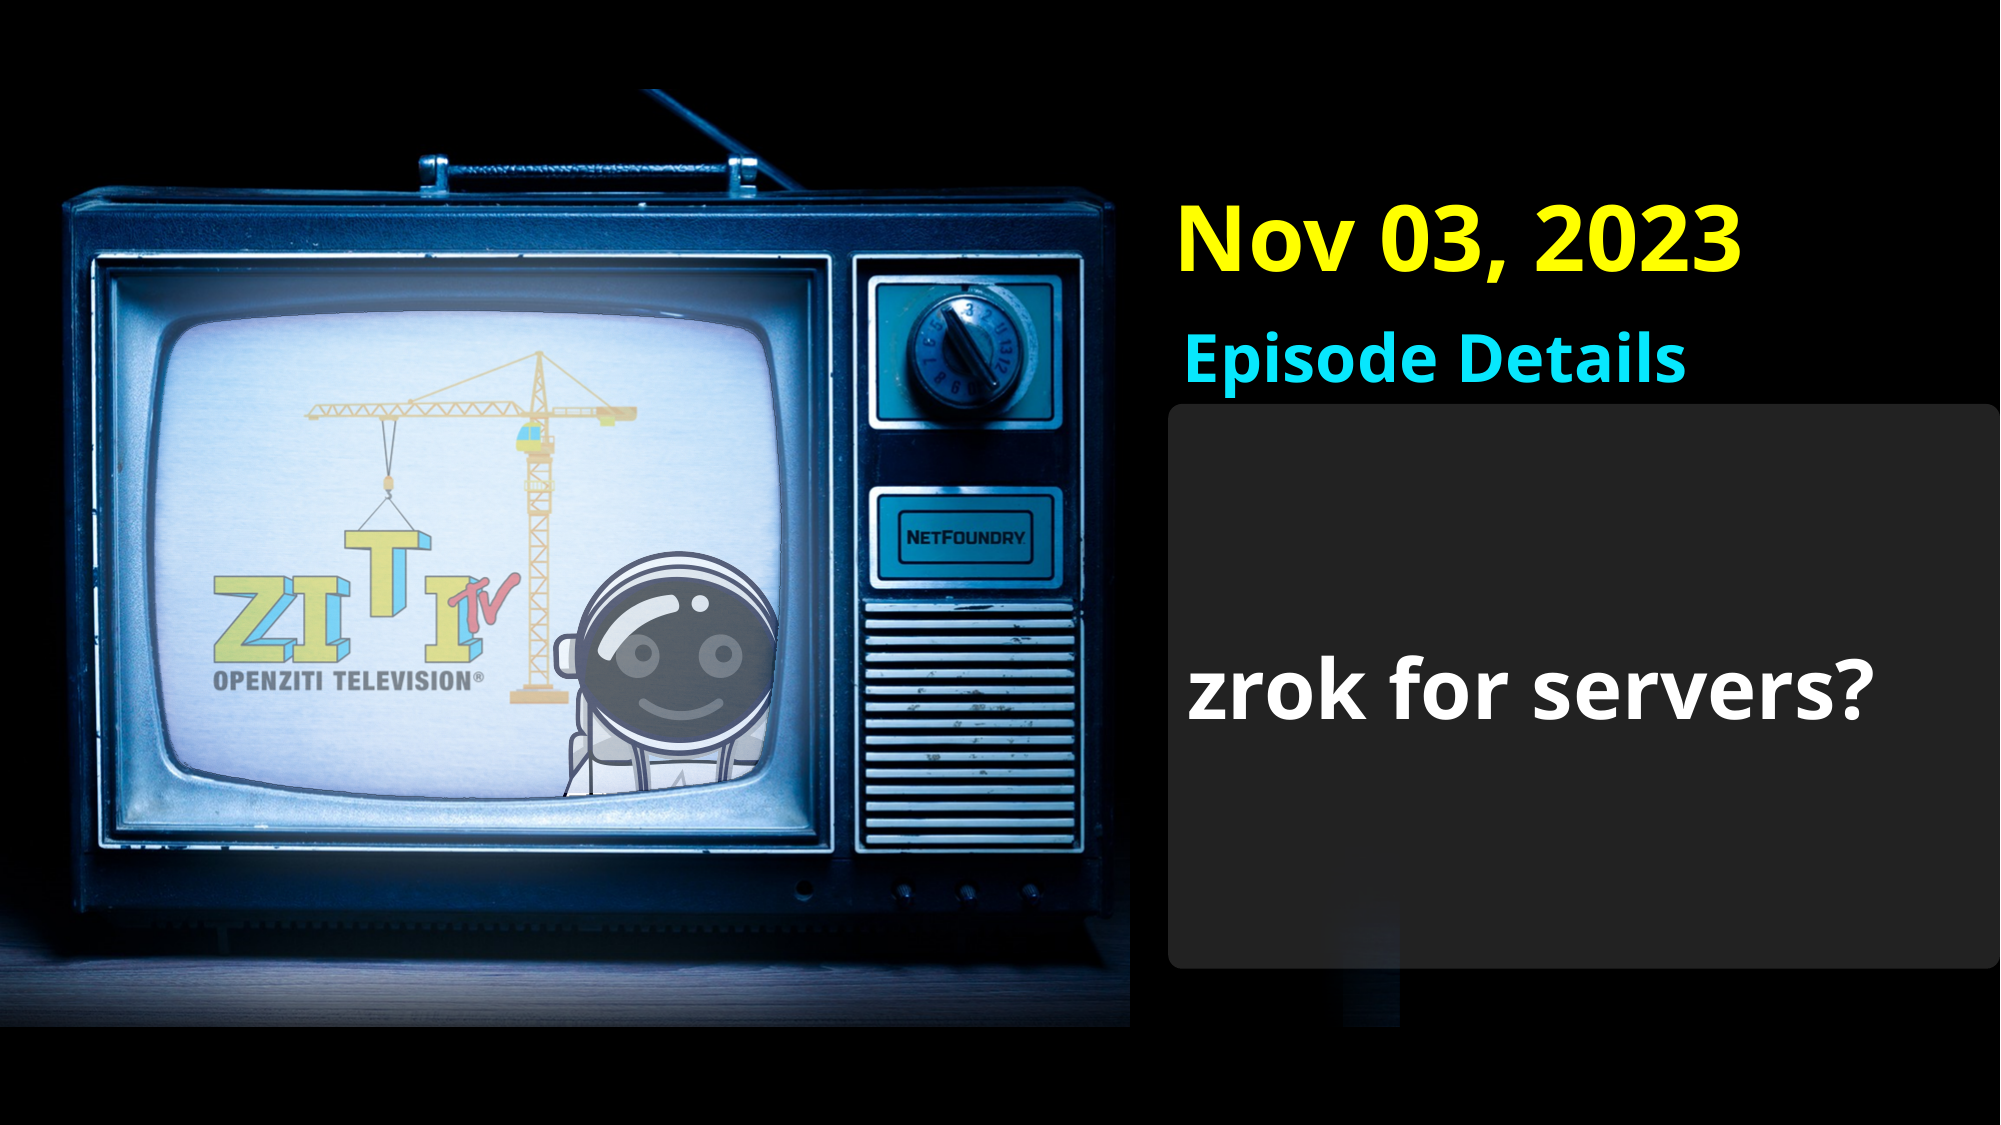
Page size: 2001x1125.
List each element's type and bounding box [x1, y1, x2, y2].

text_box [0, 0, 2000, 1125]
